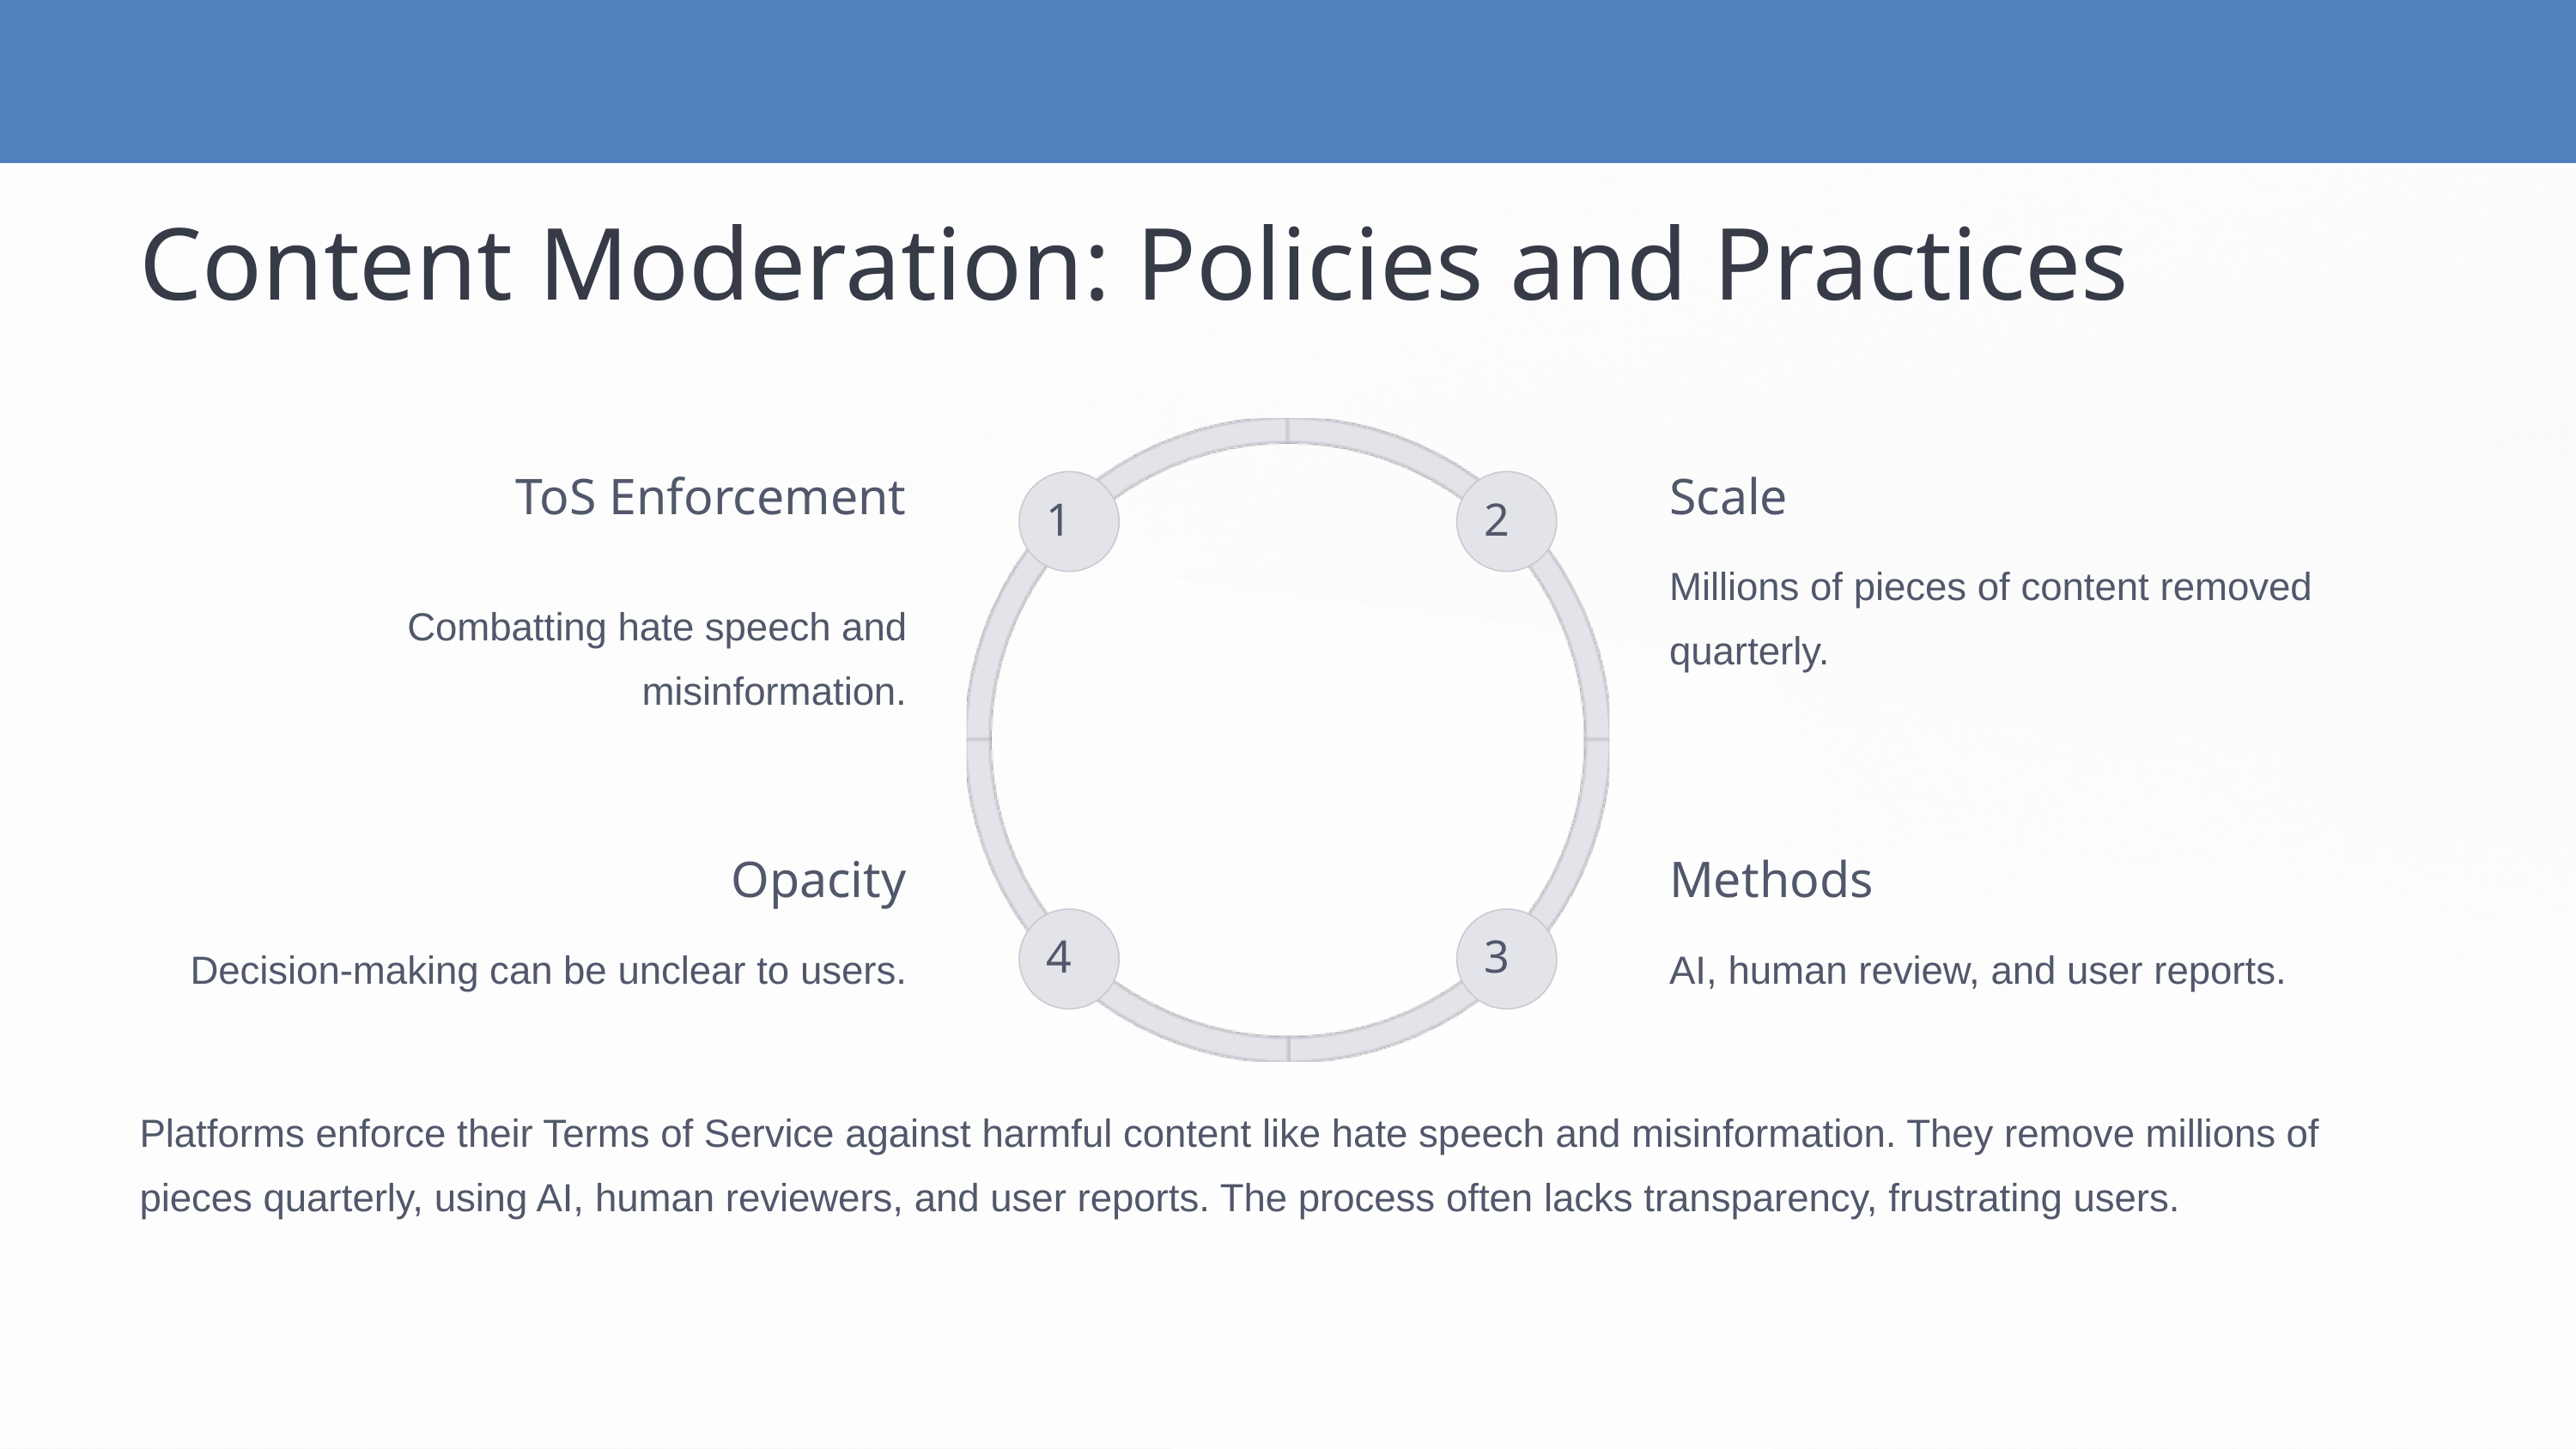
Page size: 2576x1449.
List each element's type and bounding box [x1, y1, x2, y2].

text_box [1455, 470, 1558, 573]
text_box [1018, 908, 1121, 1010]
text_box [1018, 470, 1121, 573]
text_box [1455, 908, 1558, 1010]
text_box [0, 0, 2576, 1449]
